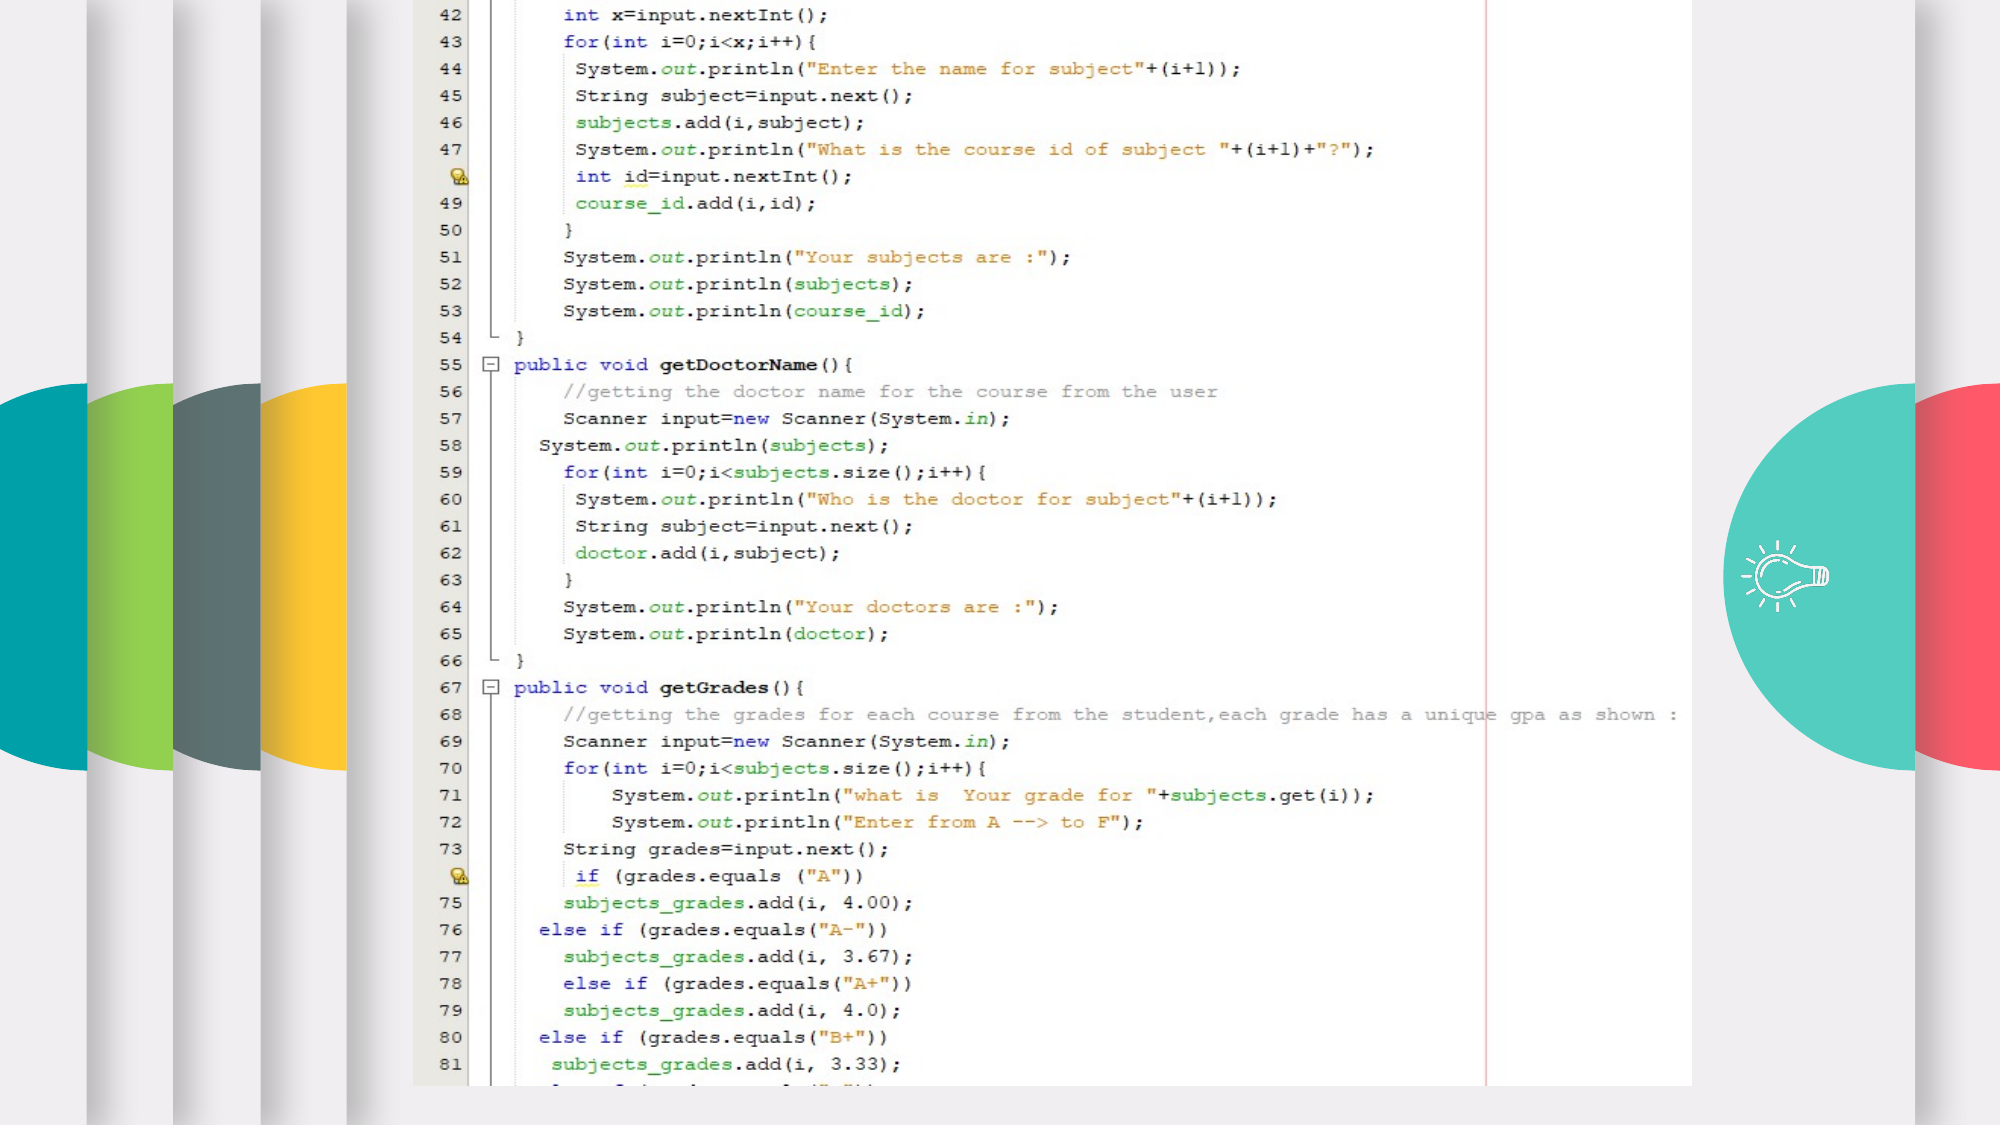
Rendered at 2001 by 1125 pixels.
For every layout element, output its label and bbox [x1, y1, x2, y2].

text_box [88, 0, 173, 1125]
text_box [261, 0, 347, 1125]
picture [413, 0, 1692, 1086]
text_box [1916, 0, 2000, 1125]
text_box [173, 0, 261, 1125]
text_box [0, 0, 88, 1125]
text_box [347, 0, 1916, 1125]
